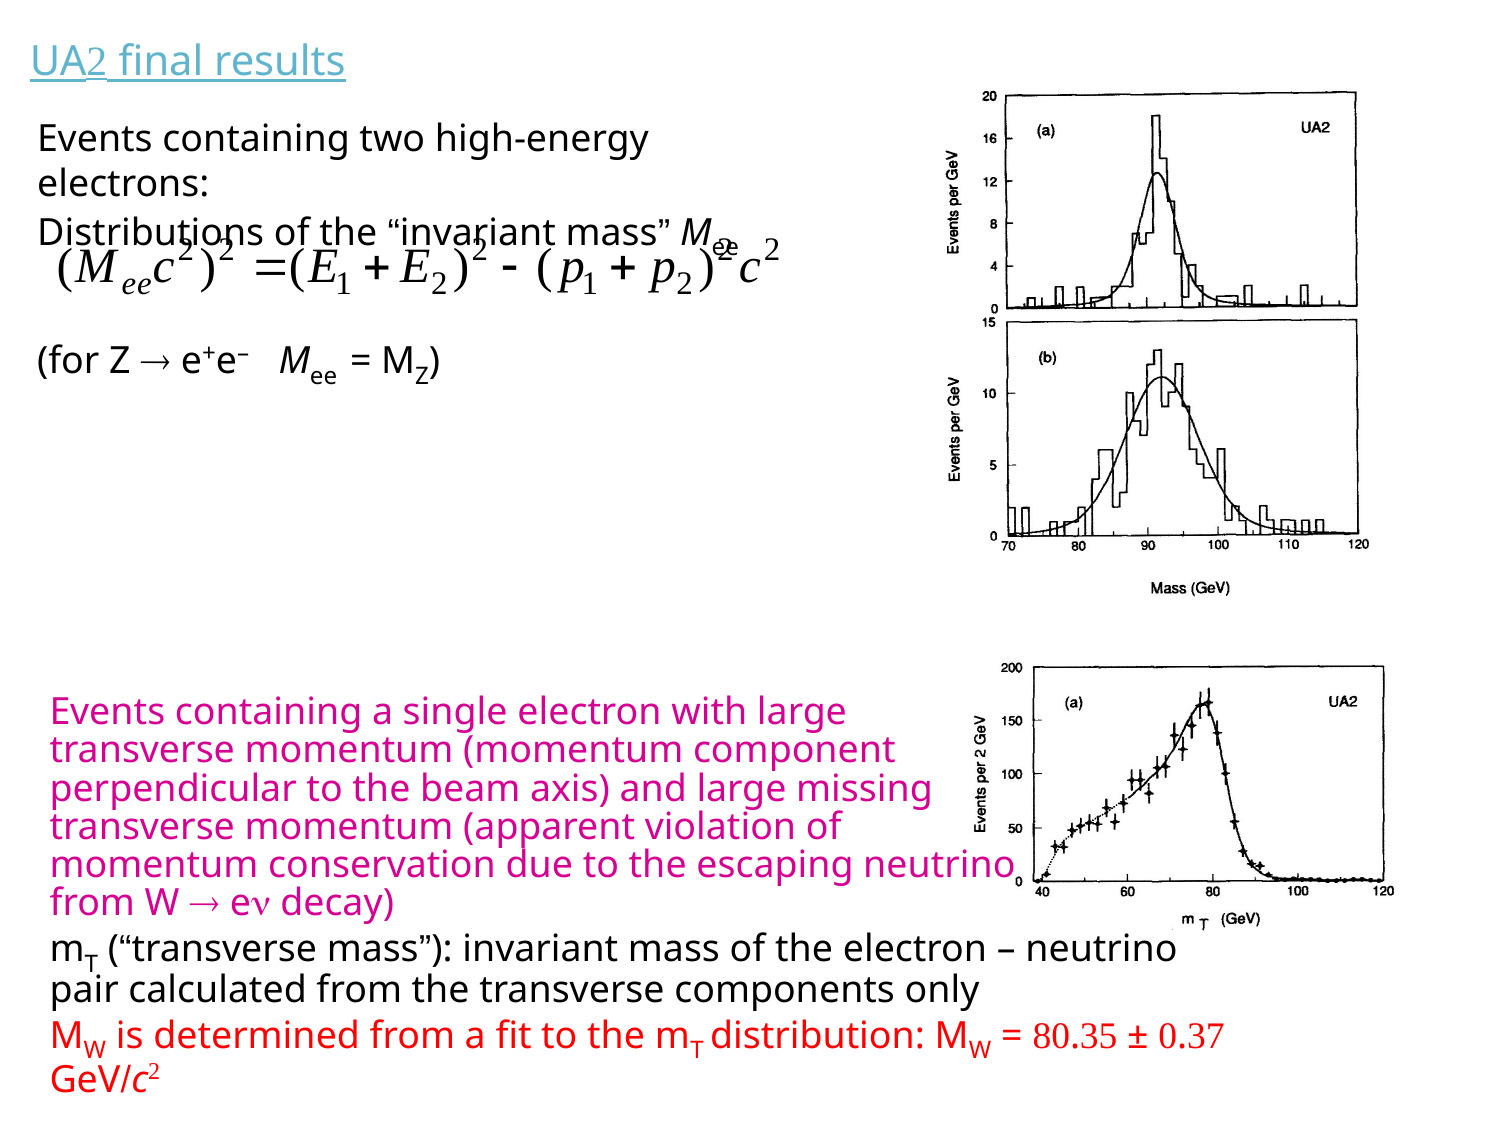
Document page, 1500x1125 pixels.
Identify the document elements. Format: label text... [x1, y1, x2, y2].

text_box Events containing a single electron with large transverse momentum (momentum component perpendicular to the beam axis) and large missing transverse momentum (apparent violation of momentum conservation due to the escaping neutrino from W  en decay) mT (“transverse mass”): invariant mass of the electron – neutrino pair calculated from the transverse components only MW is determined from a fit to the mT distribution: MW = 80.35 ± 0.37 GeV/c2 [34, 686, 1338, 1108]
text_box UA2 final results [15, 26, 361, 92]
picture [937, 87, 1374, 610]
text_box (for Z  e+e– Mee = MZ) [22, 324, 488, 397]
picture [962, 649, 1413, 936]
text_box Events containing two high-energy electrons: Distributions of the “invariant mass” Mee [22, 106, 788, 268]
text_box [49, 224, 788, 308]
